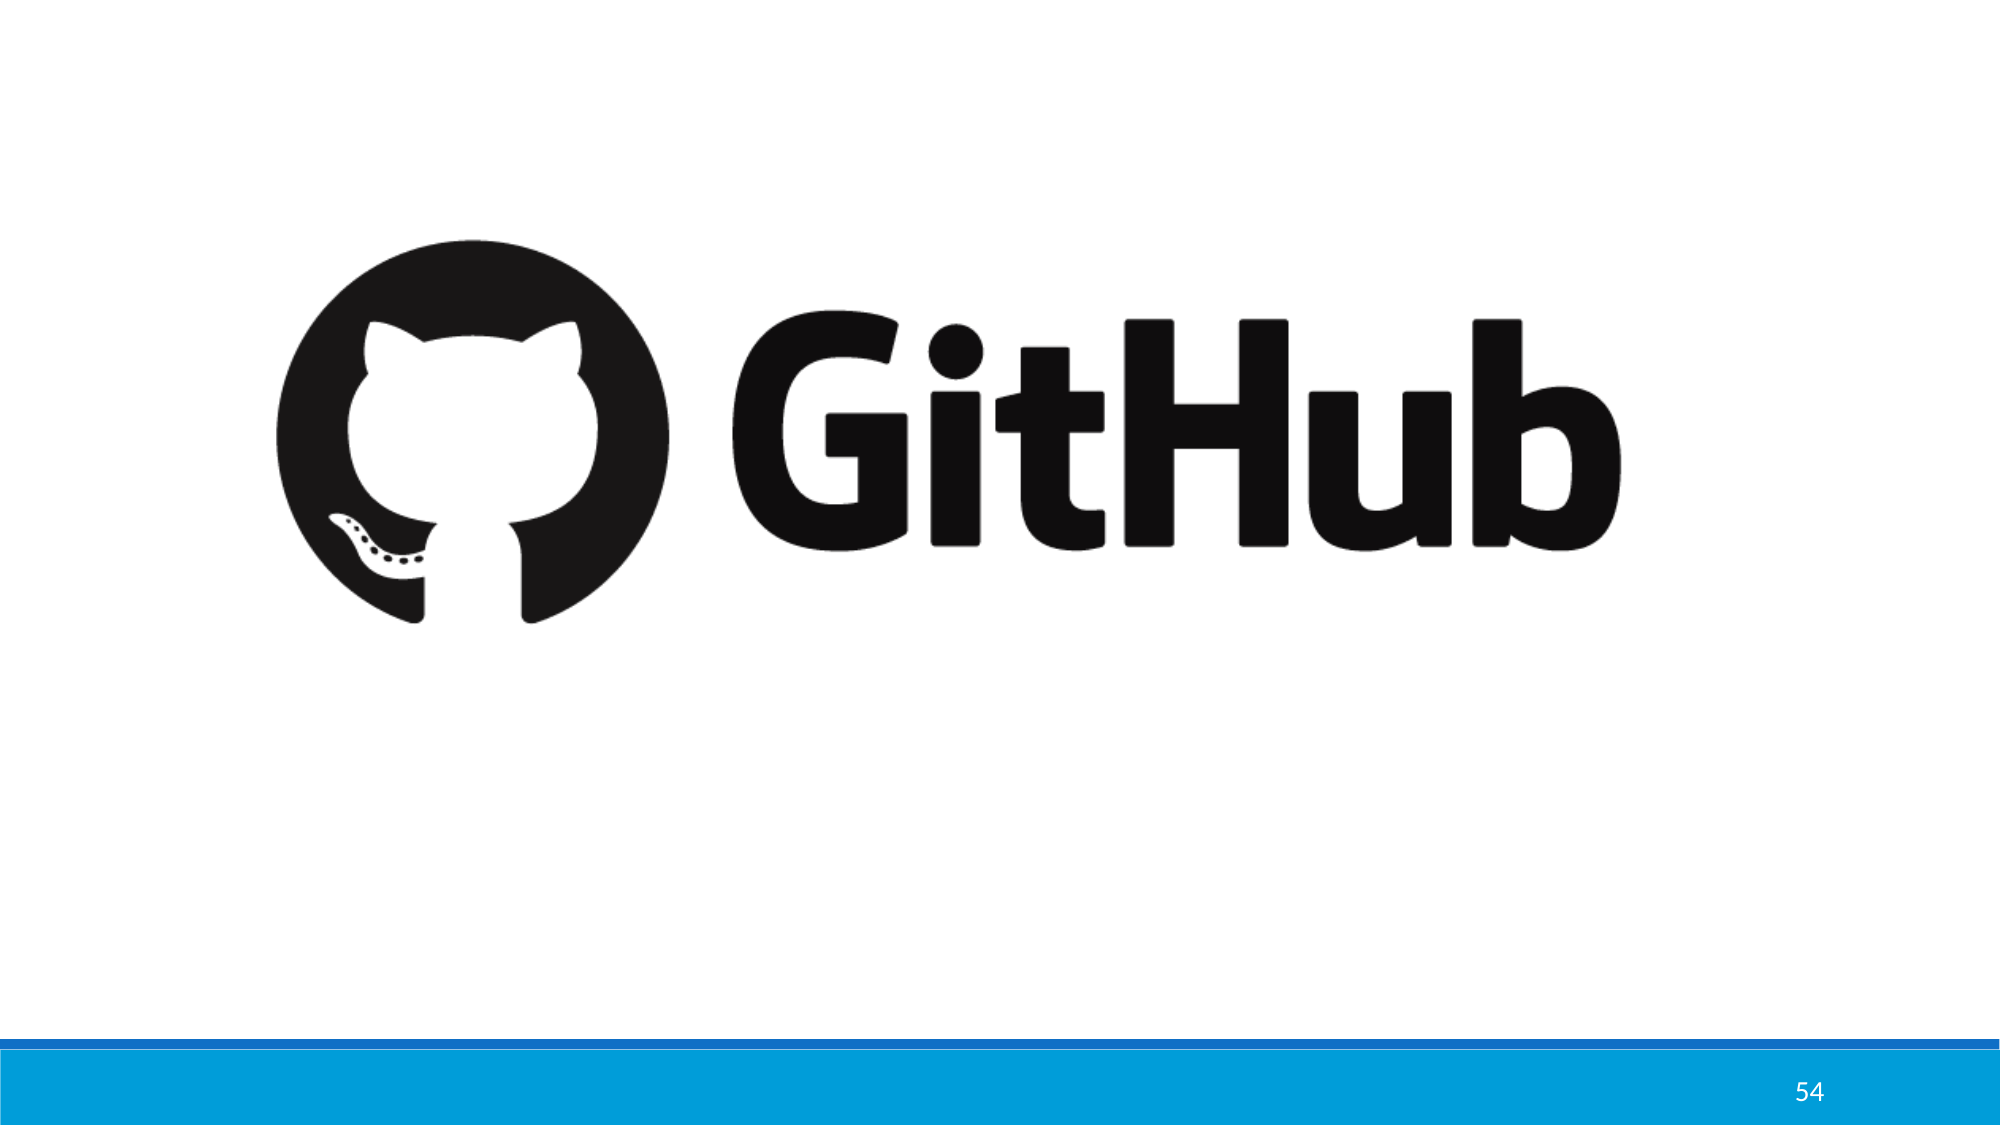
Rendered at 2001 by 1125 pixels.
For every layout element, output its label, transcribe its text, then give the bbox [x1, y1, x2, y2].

slide_number 54 [1624, 1059, 1840, 1120]
picture [58, 102, 1840, 764]
